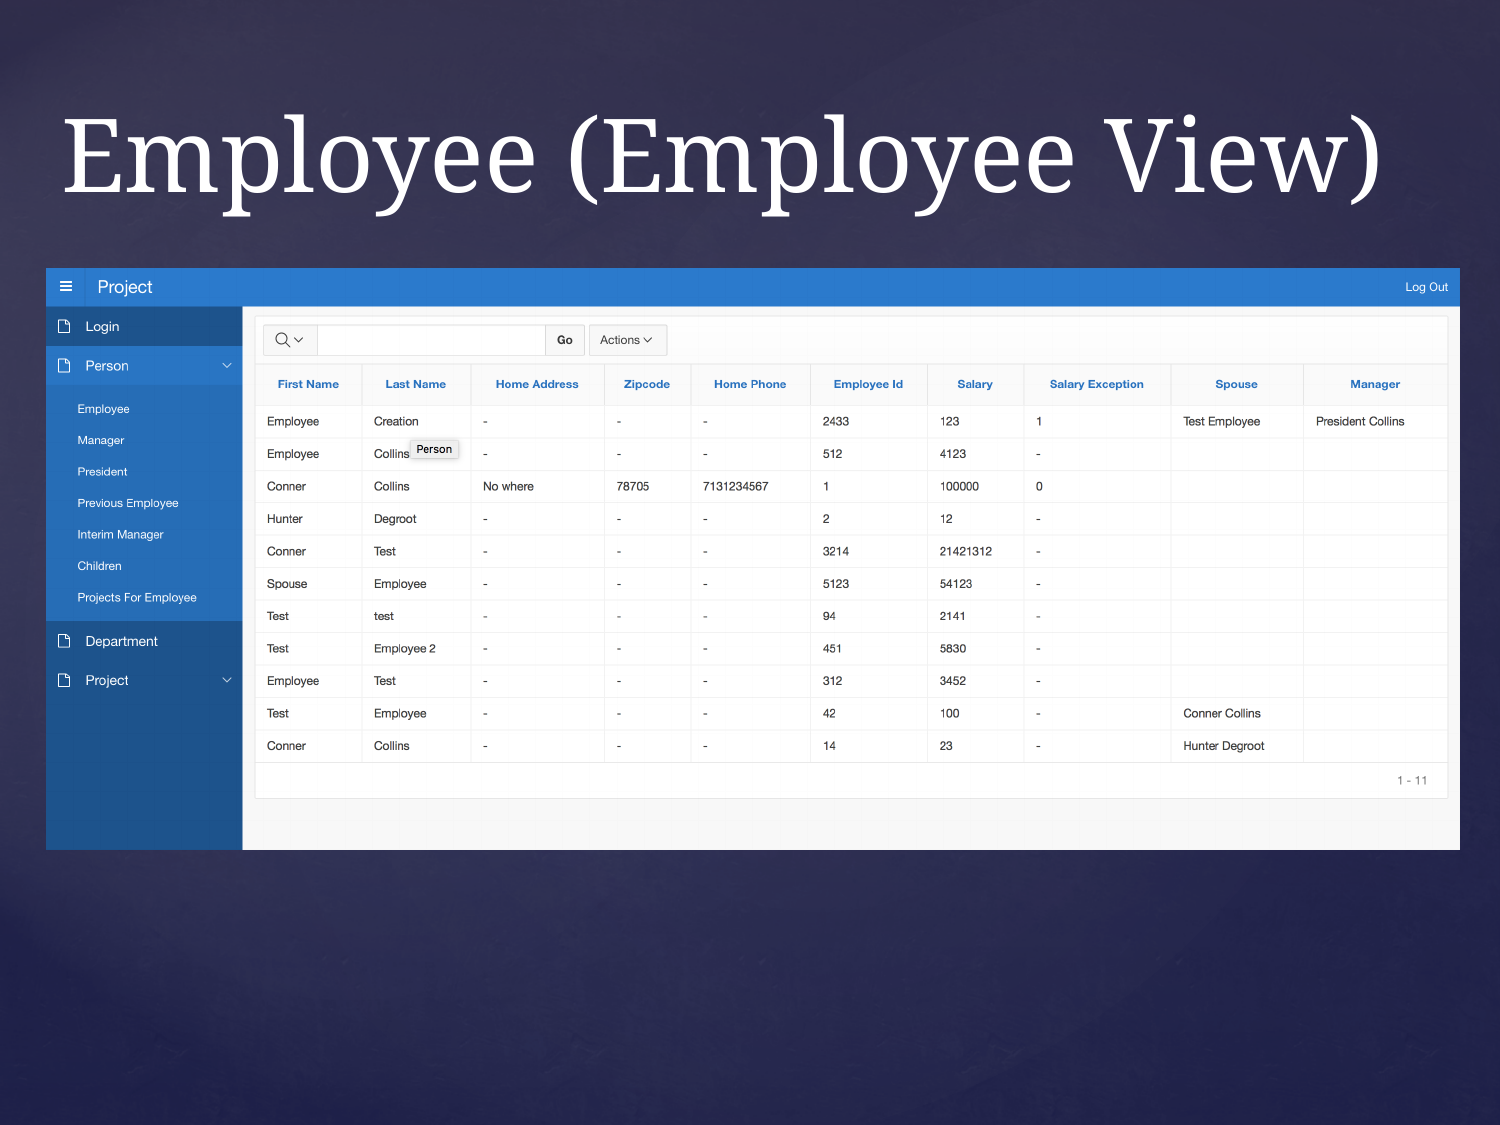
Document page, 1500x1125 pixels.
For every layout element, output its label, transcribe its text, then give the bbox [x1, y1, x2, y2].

title Employee (Employee View) [46, 70, 1411, 221]
picture [45, 268, 1460, 851]
